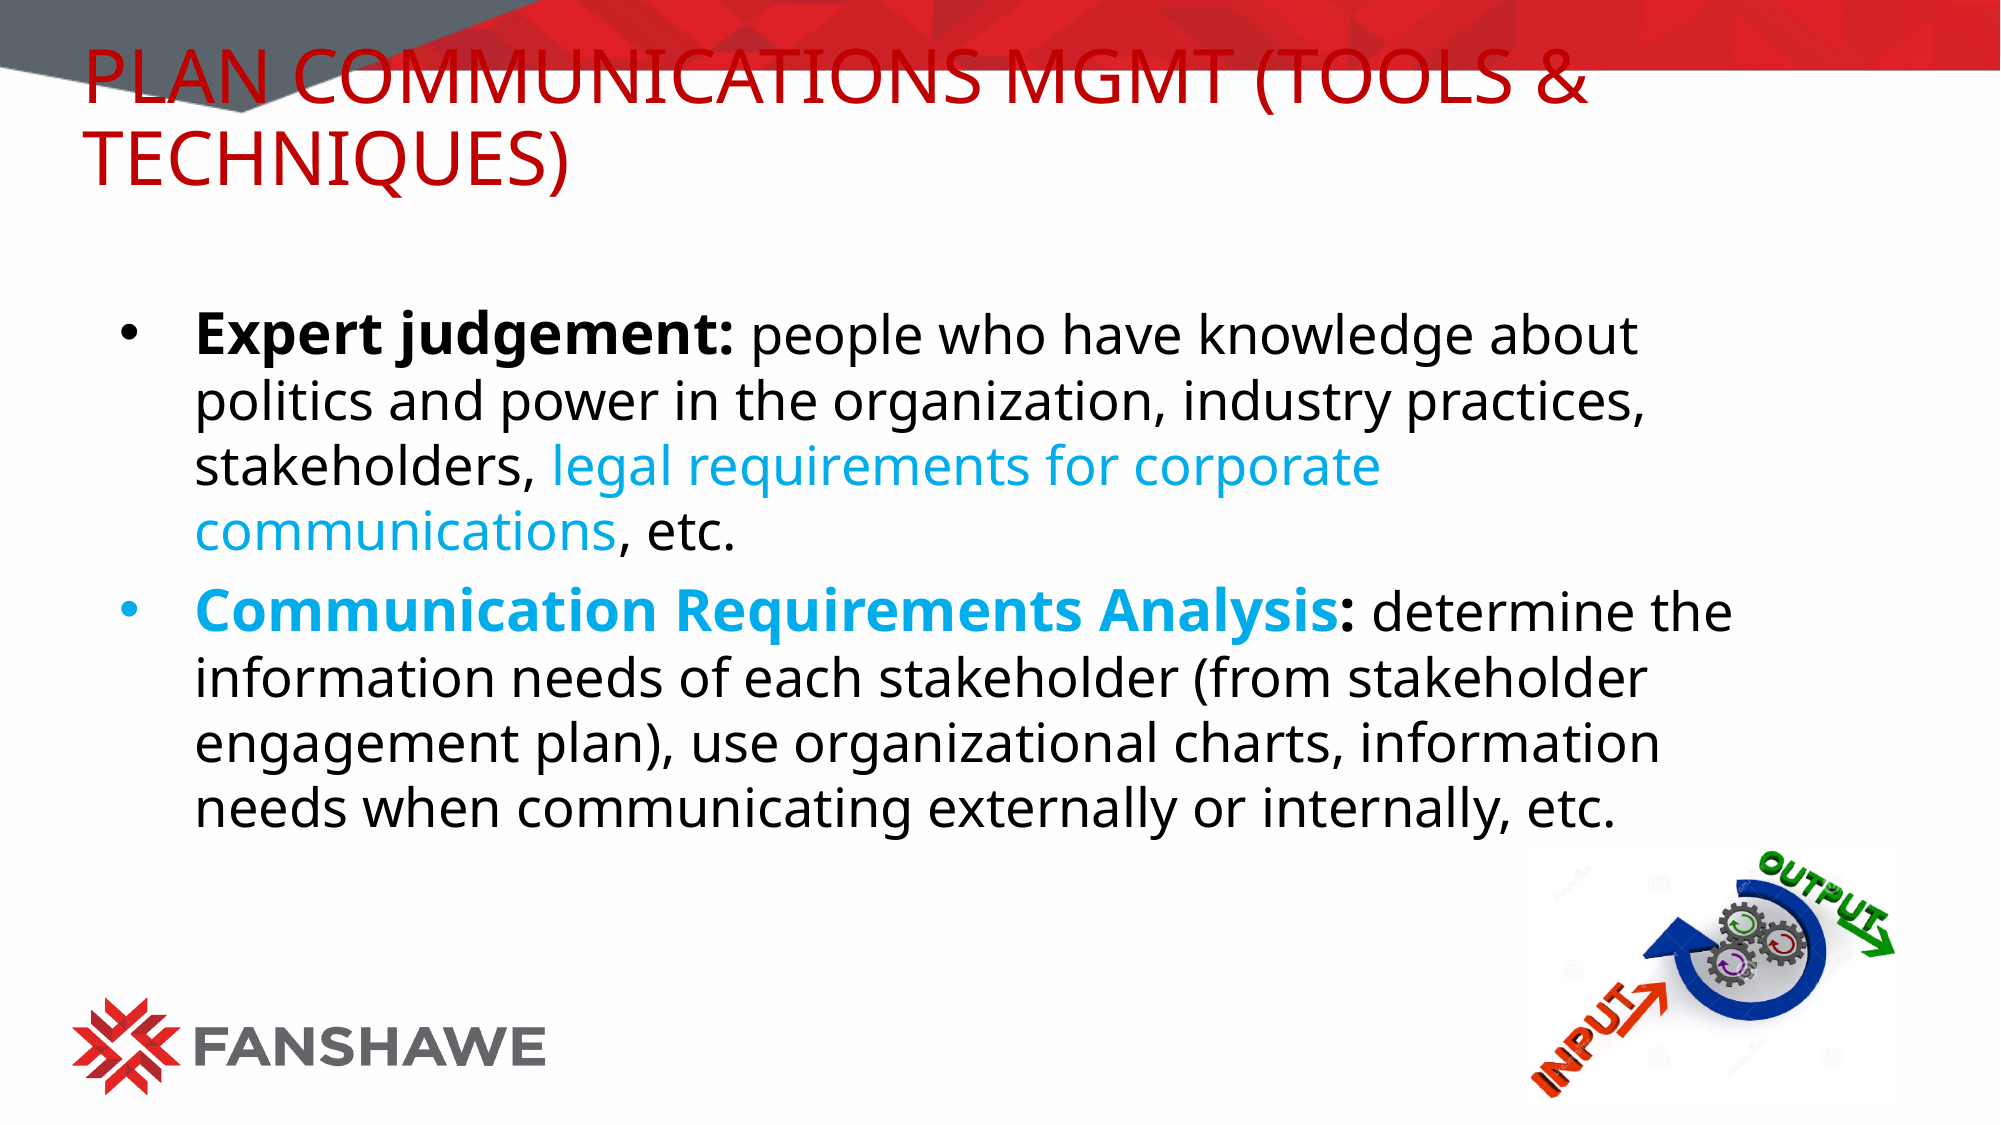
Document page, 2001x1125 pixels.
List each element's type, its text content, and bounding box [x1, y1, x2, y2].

list Expert judgement: people who have knowledge about politics and power in the organization, industry practices, stakeholders, legal requirements for corporate communications, etc. Communication Requirements Analysis: determine the information needs of each stakeholder (from stakeholder engagement plan), use organizational charts, information needs when communicating externally or internally, etc. [104, 289, 1819, 1125]
title Plan Communications mgmt (Tools & Techniques) [82, 70, 1918, 202]
picture [0, 0, 2001, 1125]
